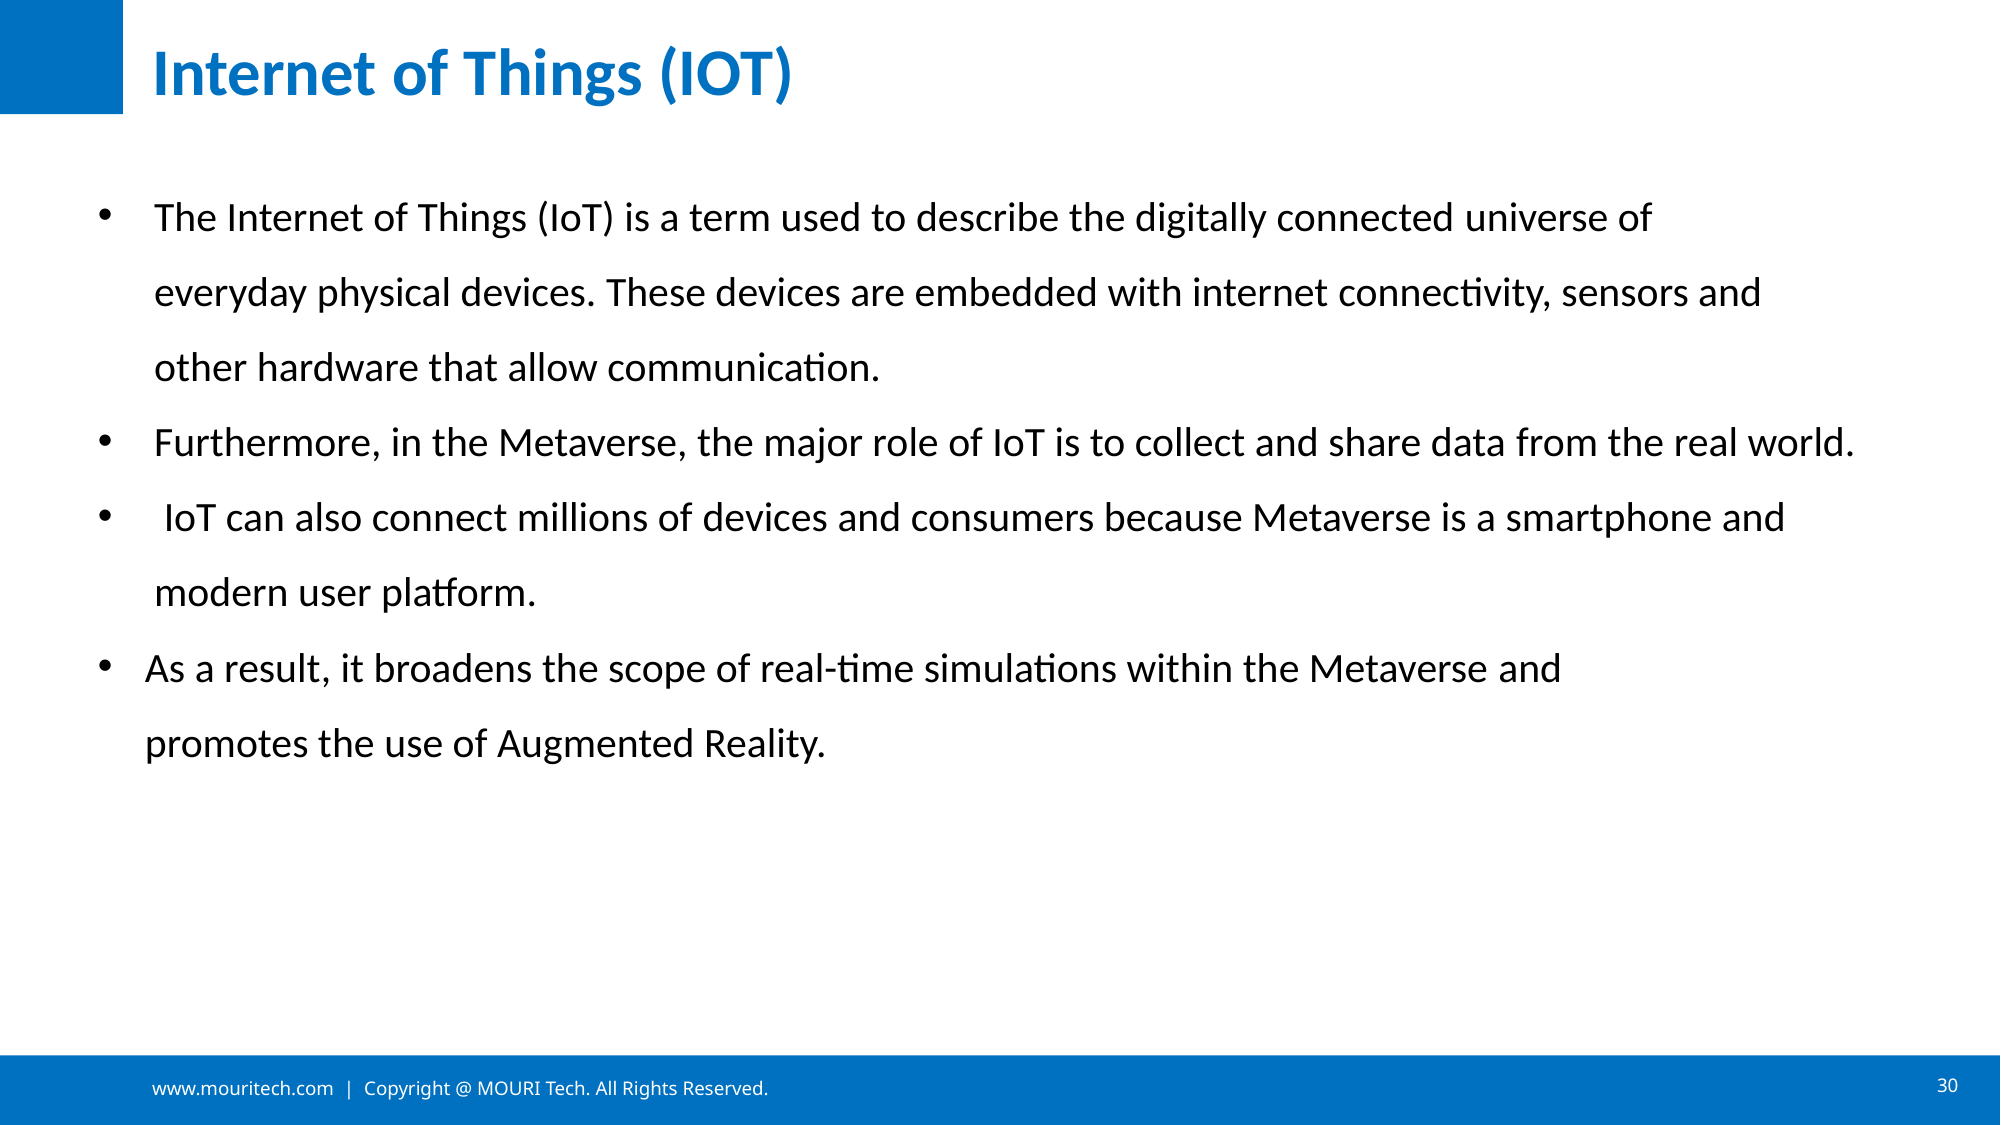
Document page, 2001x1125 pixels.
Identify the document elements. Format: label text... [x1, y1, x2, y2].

text_box The Internet of Things (IoT) is a term used to describe the digitally connected universe of everyday physical devices. These devices are embedded with internet connectivity, sensors and other hardware that allow communication. Furthermore, in the Metaverse, the major role of IoT is to collect and share data from the real world. IoT can also connect millions of devices and consumers because Metaverse is a smartphone and modern user platform. As a result, it broadens the scope of real-time simulations within the Metaverse and promotes the use of Augmented Reality. [82, 157, 1880, 992]
title Internet of Things (IOT) [137, 7, 1921, 141]
